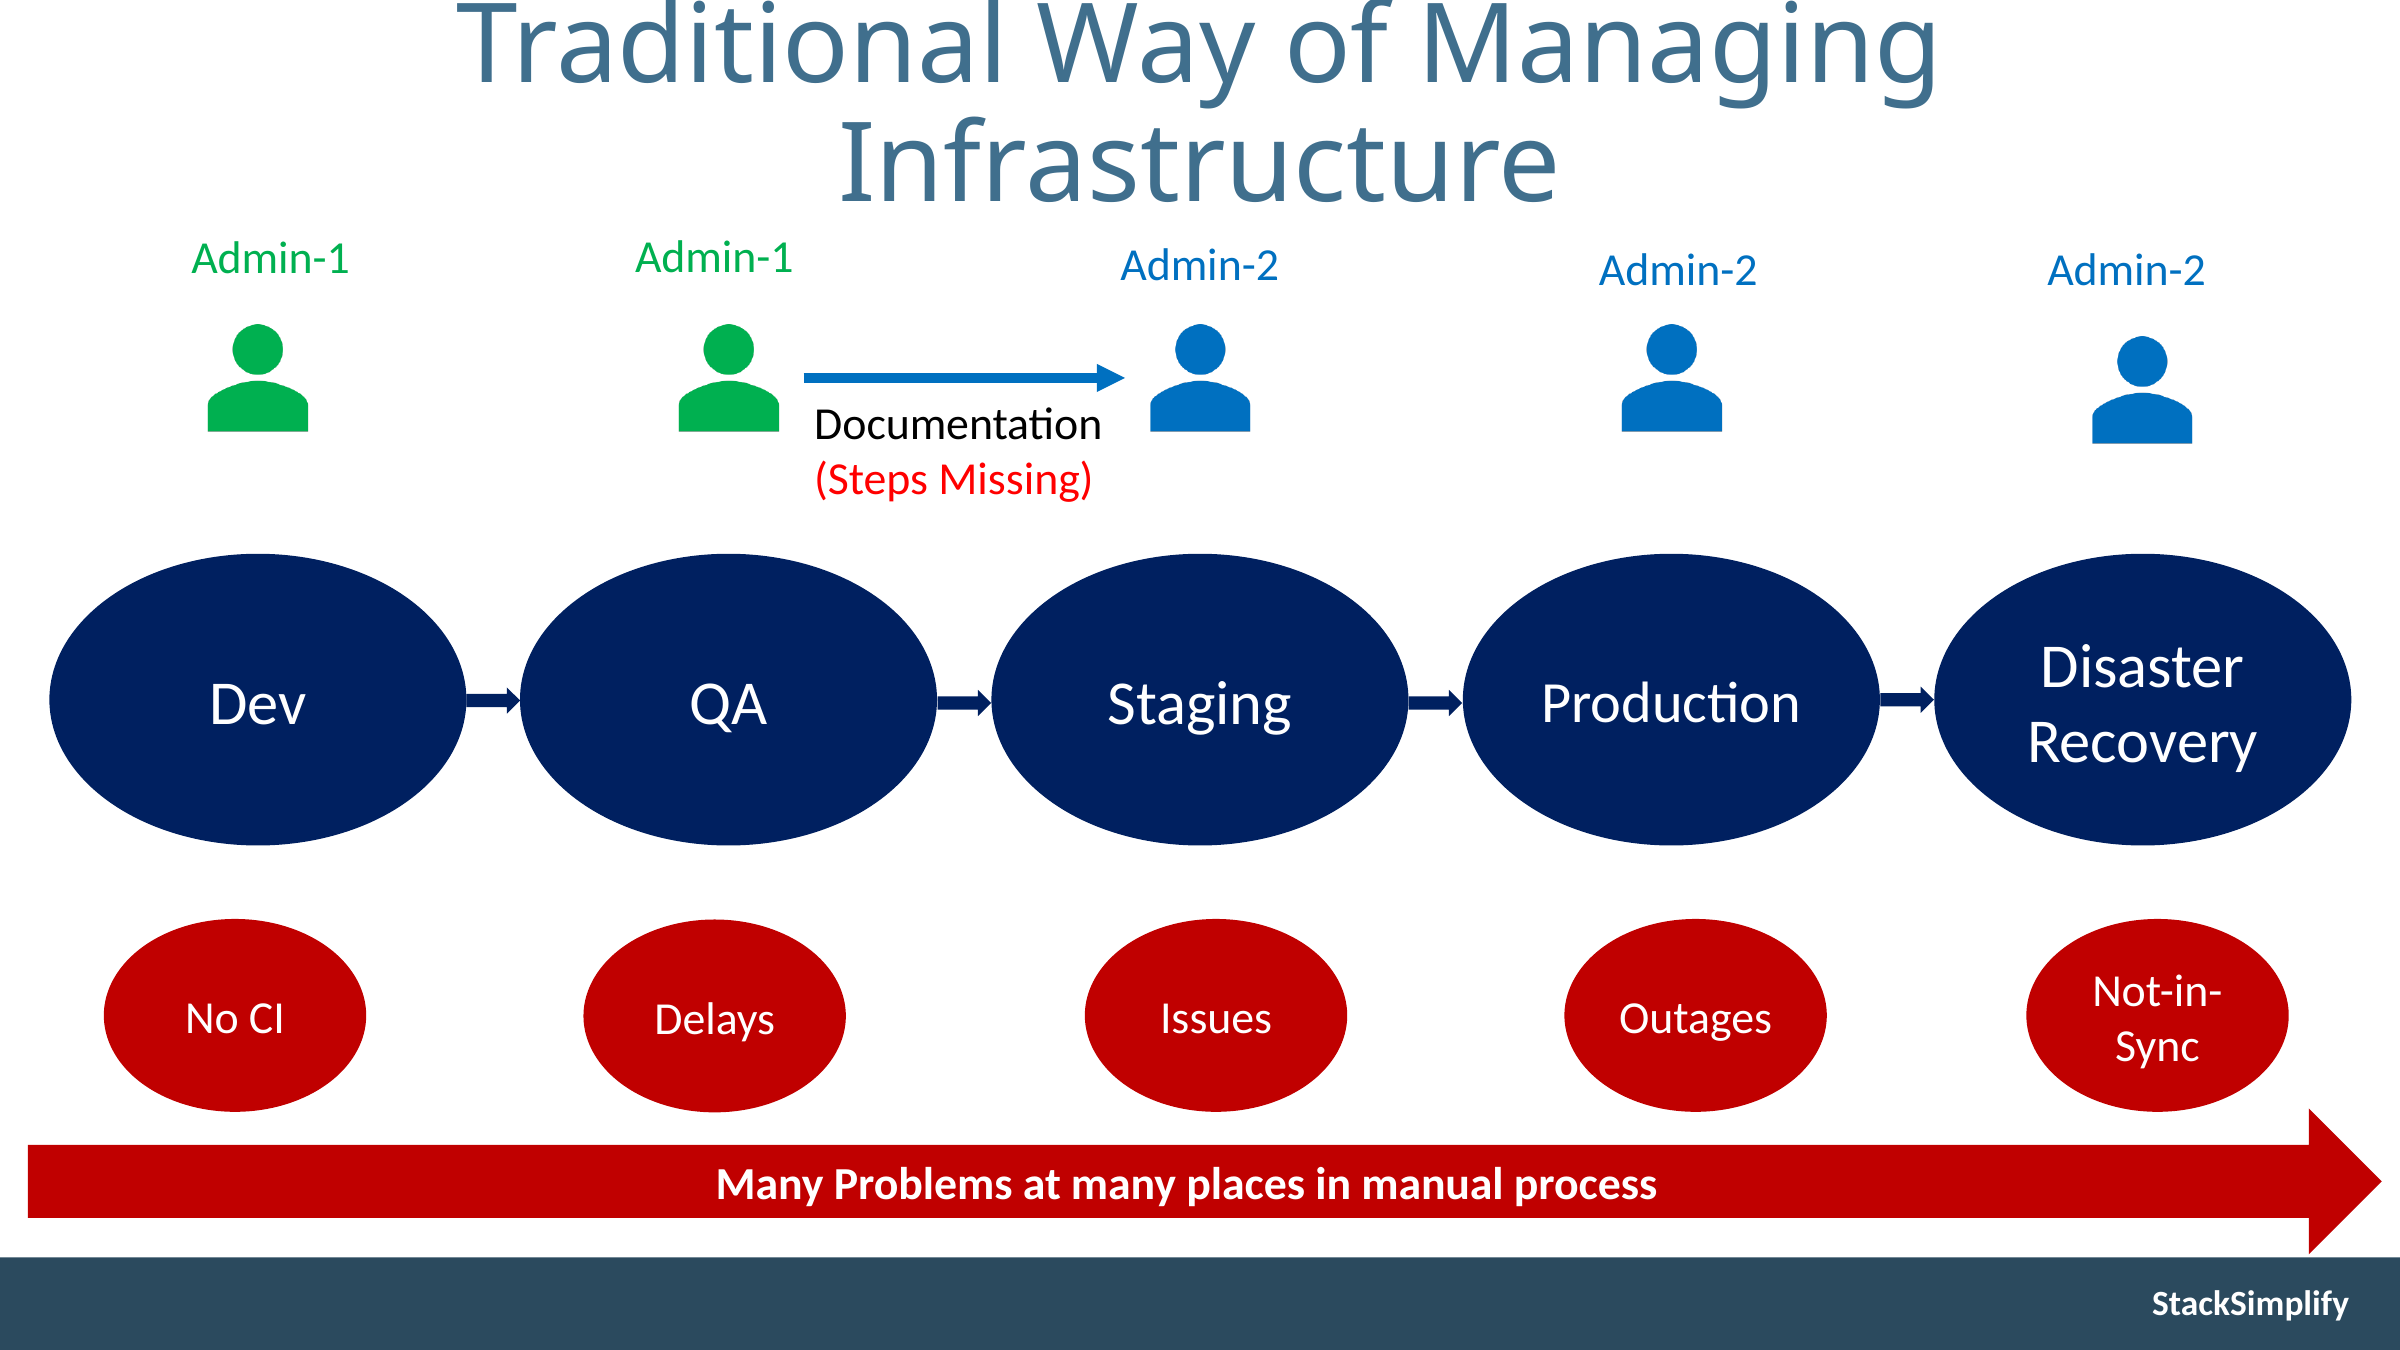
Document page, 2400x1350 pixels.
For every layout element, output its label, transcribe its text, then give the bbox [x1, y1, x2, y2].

picture [653, 302, 804, 454]
title Traditional Way of Managing Infrastructure [165, 9, 2235, 204]
text_box [1406, 687, 1465, 719]
text_box No CI [101, 916, 369, 1114]
text_box [1878, 684, 1937, 715]
text_box Issues [1082, 916, 1350, 1114]
text_box Documentation (Steps Missing) [799, 386, 1118, 511]
text_box Production [1460, 551, 1882, 848]
text_box Not-in-Sync [2024, 916, 2291, 1114]
text_box Disaster Recovery [1932, 551, 2354, 848]
text_box Admin-1 [176, 220, 365, 291]
picture [2066, 314, 2218, 465]
picture [1596, 302, 1747, 454]
picture [1124, 302, 1276, 454]
text_box Many Problems at many places in manual process [25, 1106, 2384, 1257]
text_box Delays [581, 917, 848, 1115]
text_box Staging [989, 551, 1411, 848]
text_box Admin-2 [1584, 232, 1773, 302]
text_box QA [518, 551, 939, 848]
text_box [935, 687, 994, 719]
text_box Admin-2 [2032, 232, 2221, 302]
picture [182, 302, 334, 454]
text_box Admin-1 [620, 219, 809, 289]
text_box Outages [1562, 916, 1829, 1114]
text_box Admin-2 [1105, 227, 1295, 298]
text_box [464, 685, 523, 716]
text_box Dev [47, 551, 469, 848]
